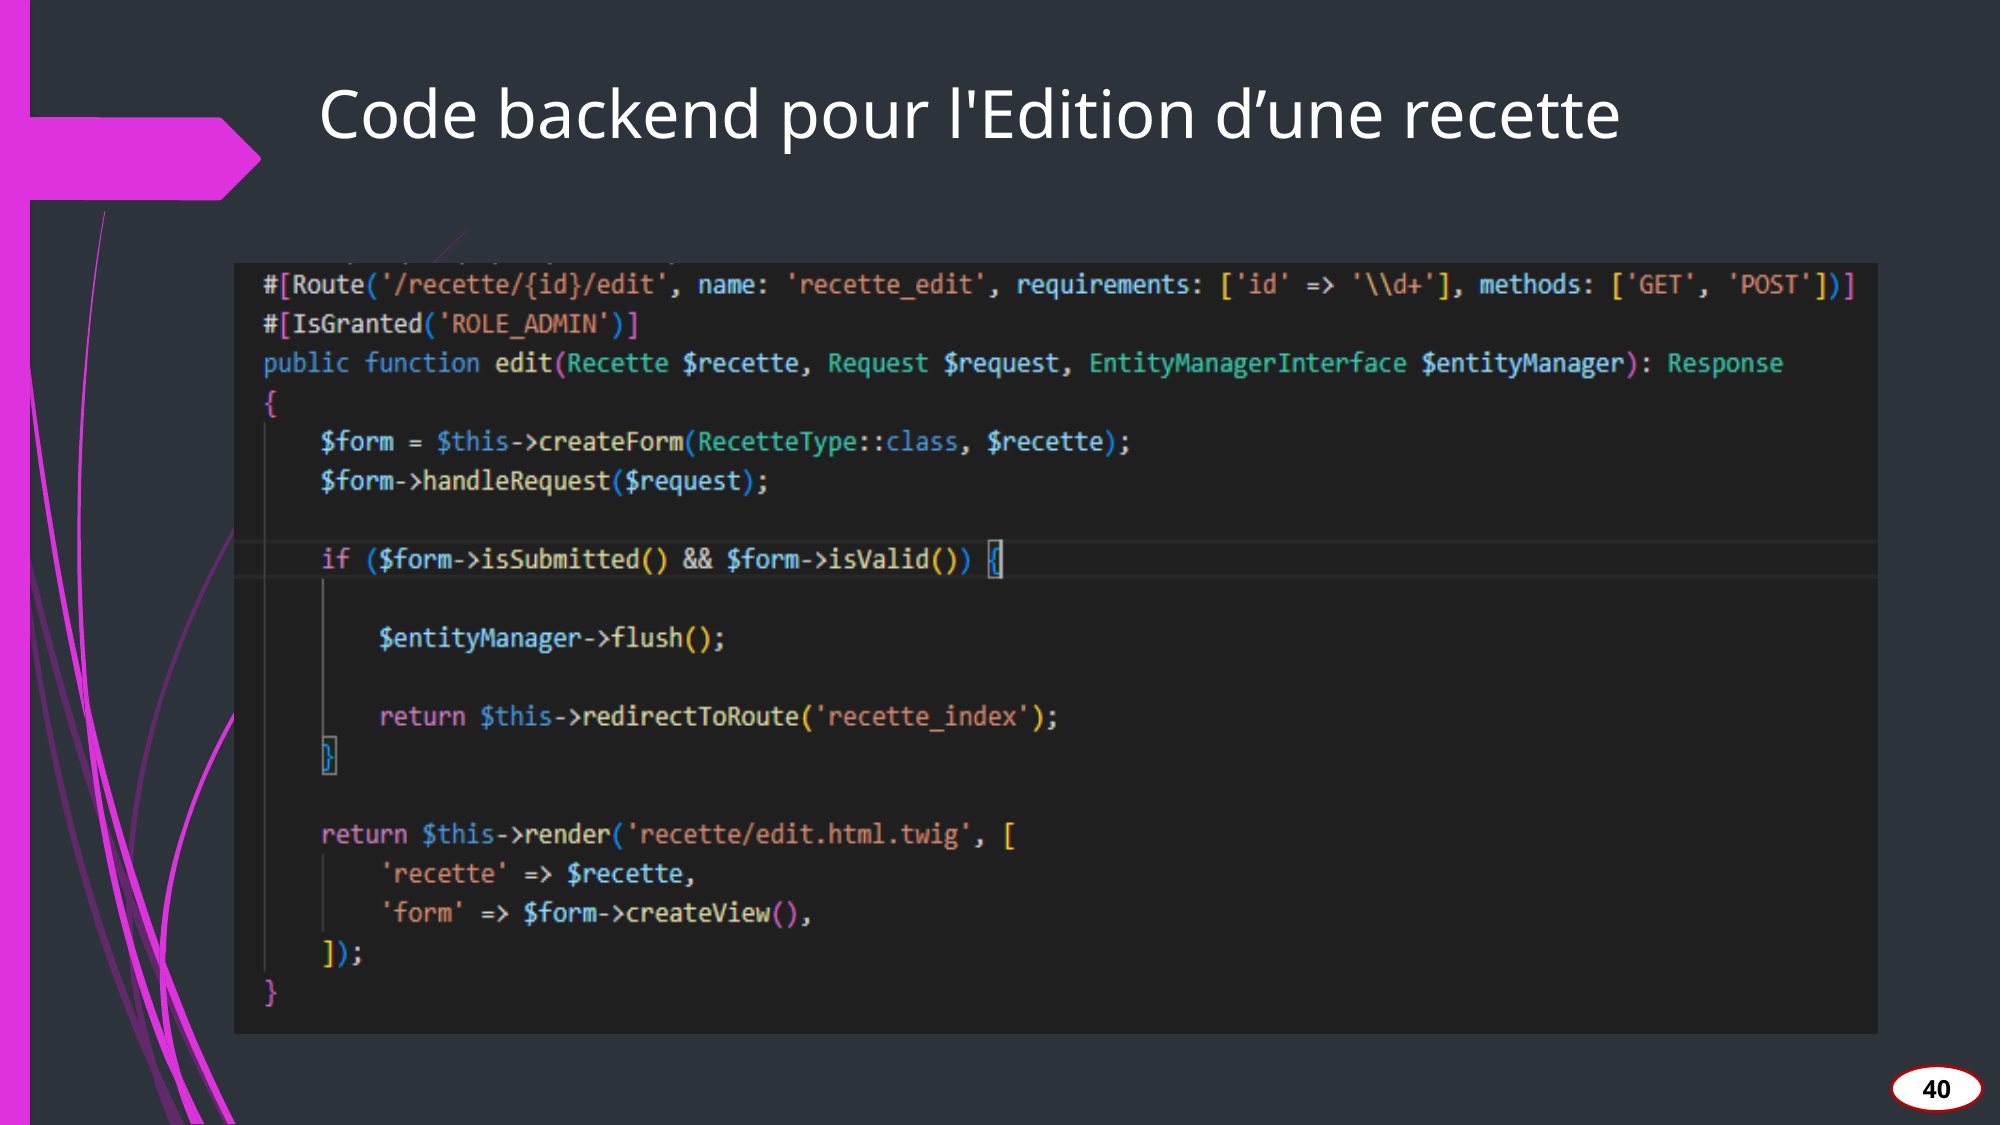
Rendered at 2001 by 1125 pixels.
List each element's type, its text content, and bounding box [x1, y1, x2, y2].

text_box Code backend pour l'Edition d’une recette [303, 64, 1749, 191]
text_box 40 [1890, 1064, 1984, 1113]
picture [234, 263, 1878, 1034]
